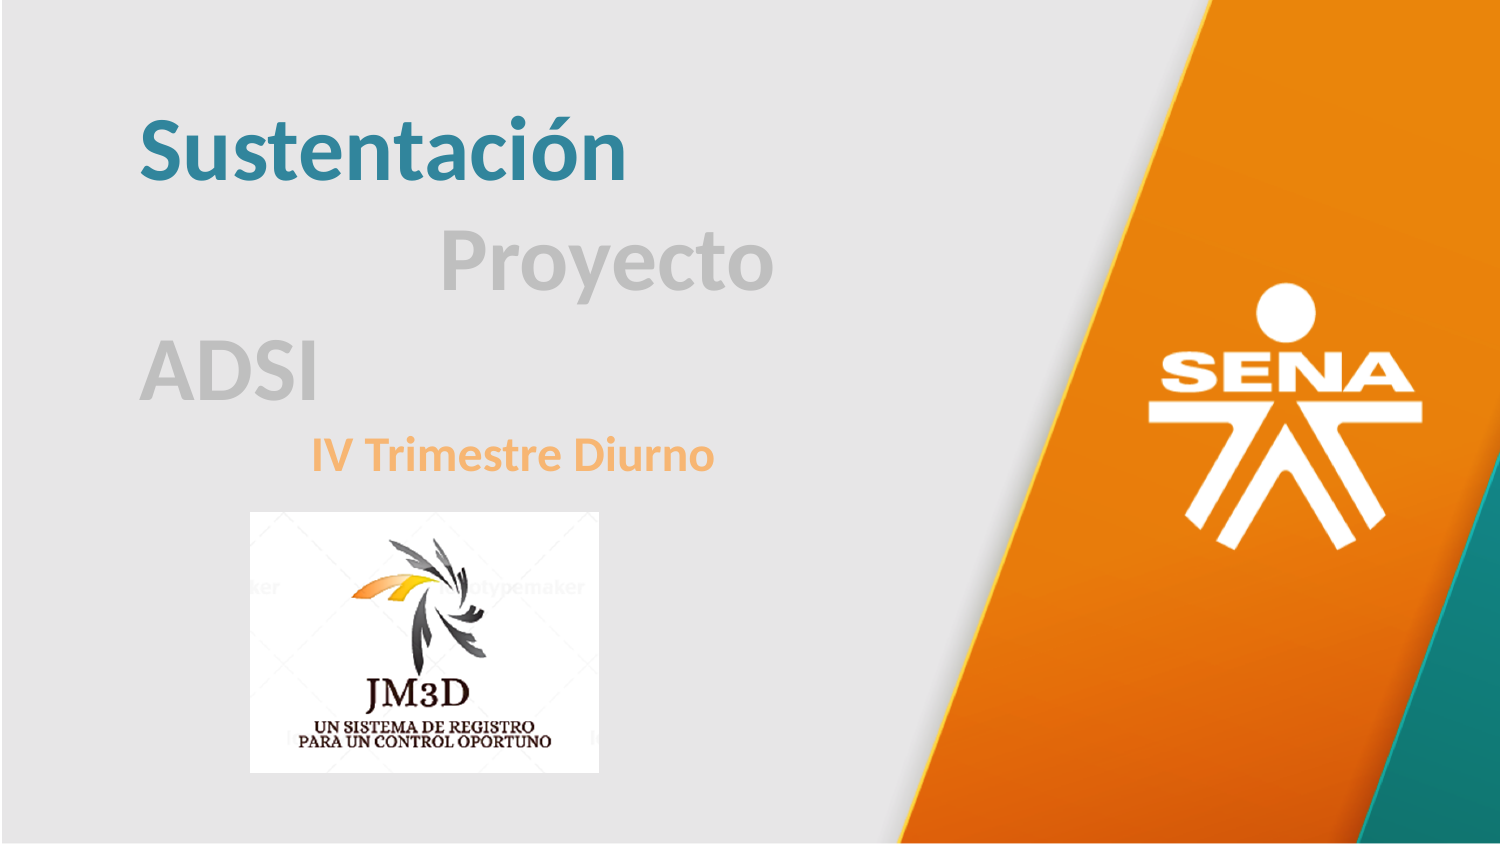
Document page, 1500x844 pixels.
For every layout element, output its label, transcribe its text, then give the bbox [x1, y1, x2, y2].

text_box IV Trimestre Diurno [134, 354, 865, 415]
picture [2, 0, 1500, 844]
text_box Sustentación Proyecto ADSI [124, 81, 938, 238]
